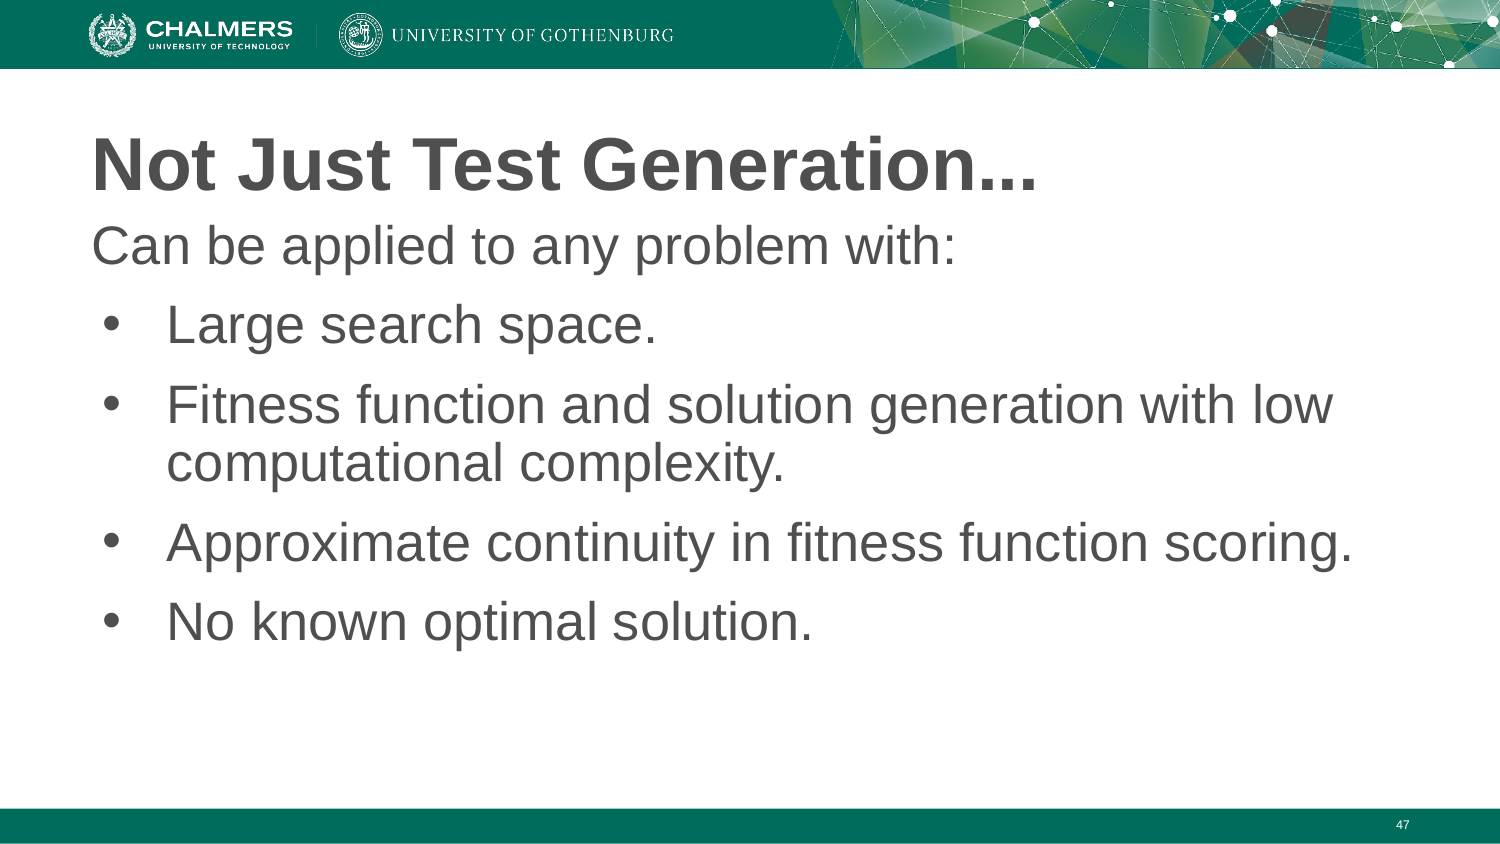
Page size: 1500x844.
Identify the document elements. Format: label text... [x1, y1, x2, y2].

picture [759, 0, 1500, 68]
slide_number ‹#› [1074, 809, 1425, 844]
title Not Just Test Generation... [76, 100, 1425, 210]
list Can be applied to any problem with: Large search space. Fitness function and solution generation with low computational complexity. Approximate continuity in fitness function scoring. No known optimal solution. [76, 210, 1425, 782]
picture [64, 0, 696, 85]
